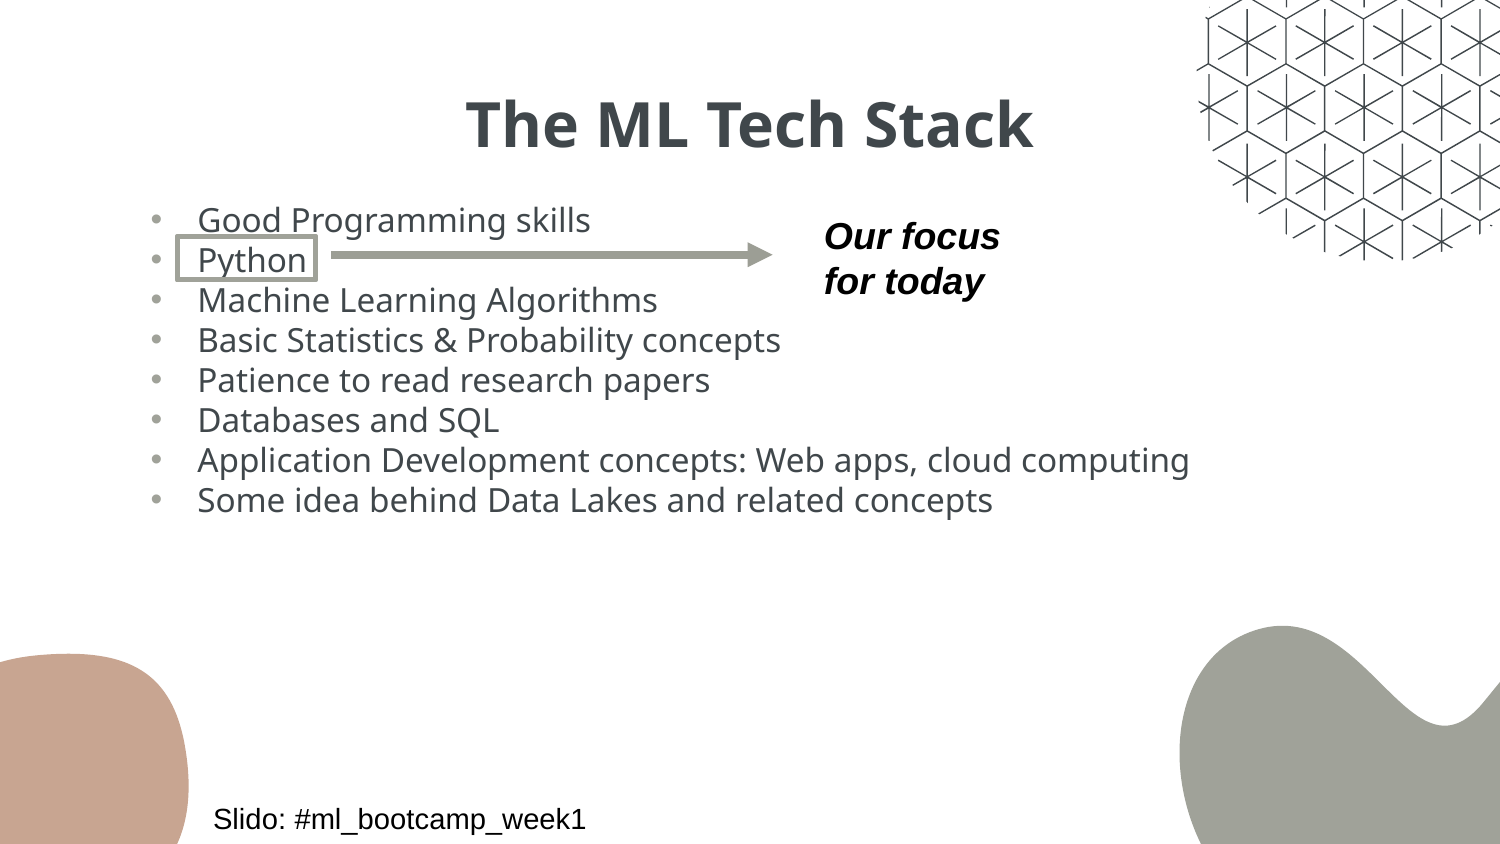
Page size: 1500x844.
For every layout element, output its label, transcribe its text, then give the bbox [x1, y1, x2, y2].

subtitle Good Programming skills Python Machine Learning Algorithms Basic Statistics & Probability concepts Patience to read research papers Databases and SQL Application Development concepts: Web apps, cloud computing Some idea behind Data Lakes and related concepts [116, 184, 1383, 749]
title The ML Tech Stack [116, 85, 1383, 175]
text_box Our focus for today [809, 205, 1026, 310]
text_box Slido: #ml_bootcamp_week1 [198, 793, 872, 843]
text_box [175, 234, 318, 282]
